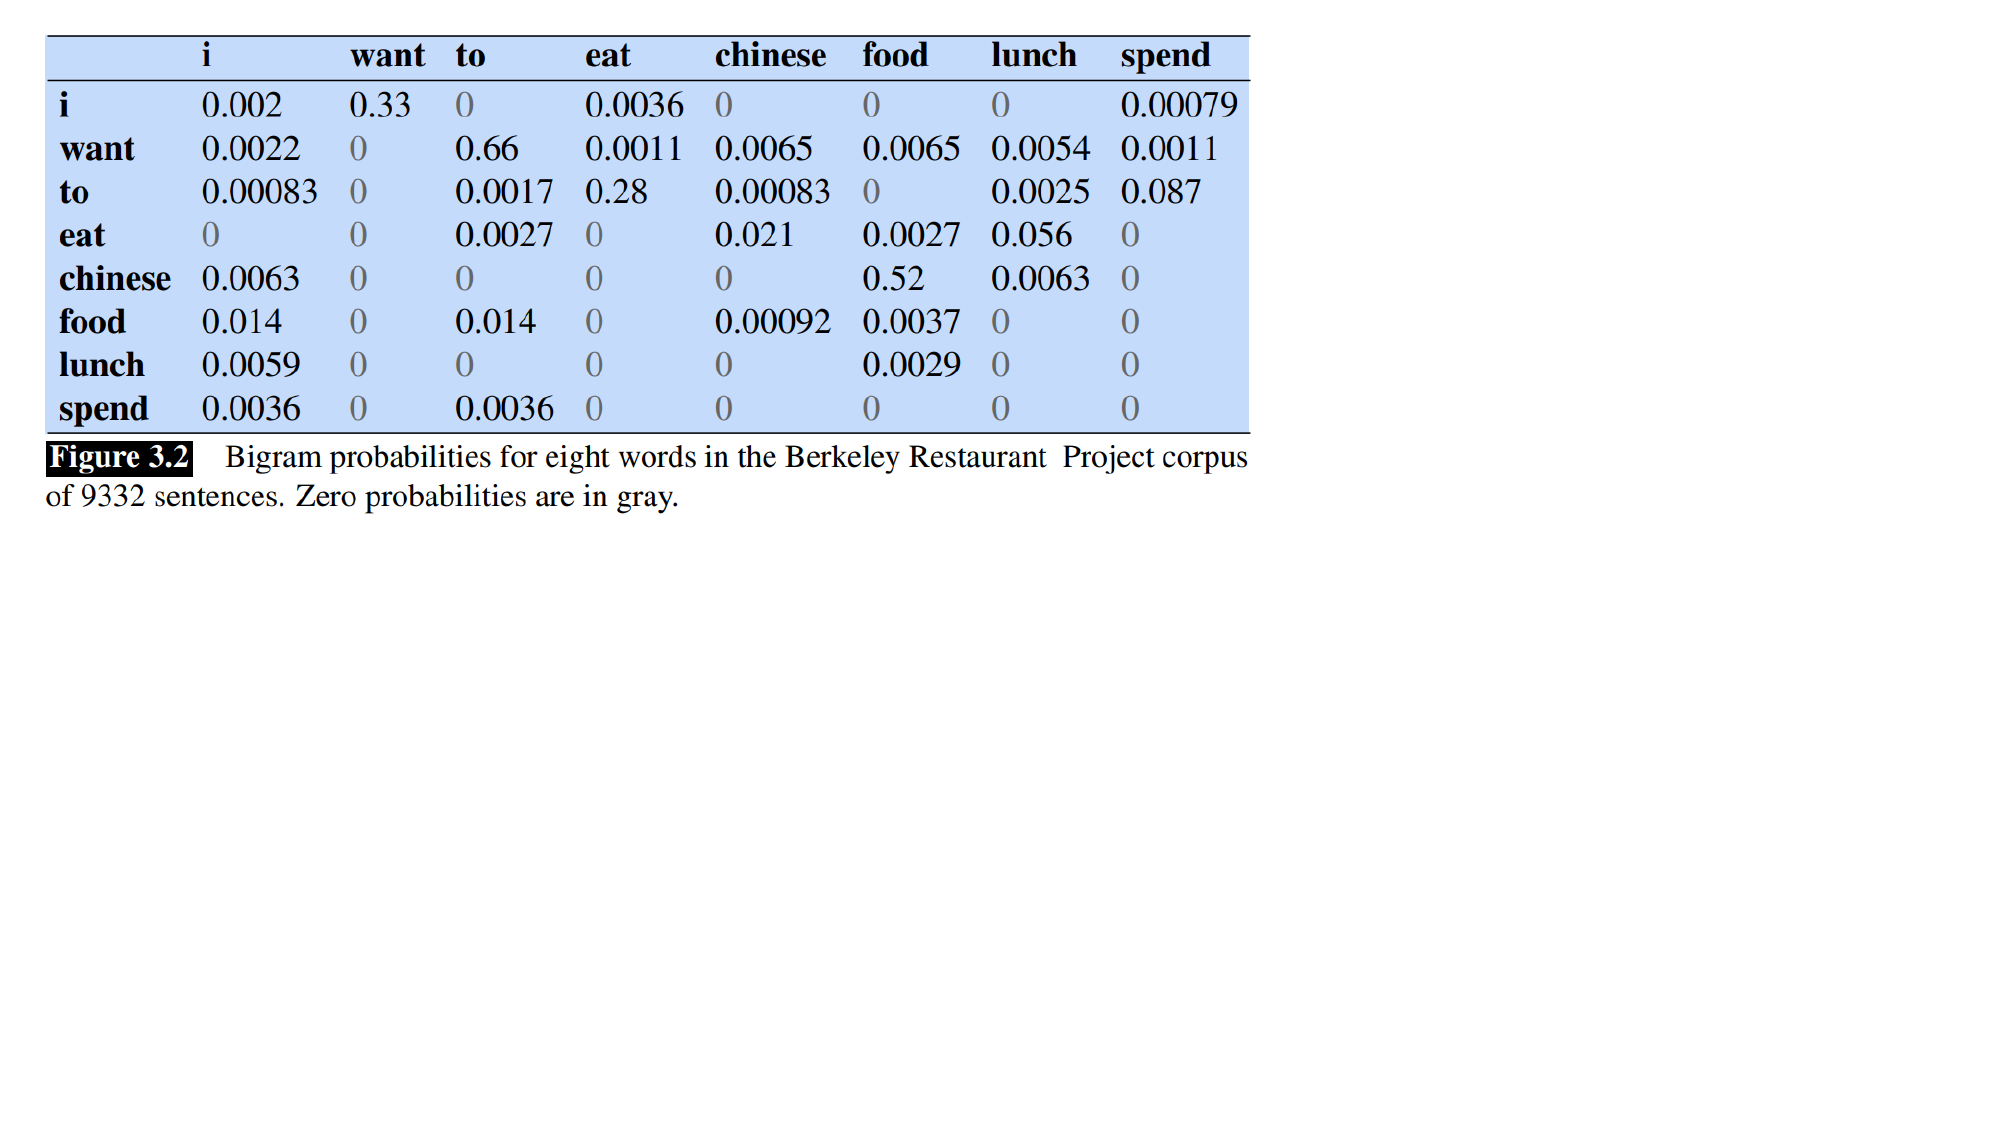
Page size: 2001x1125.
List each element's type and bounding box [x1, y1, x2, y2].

list [0, 14, 1410, 526]
